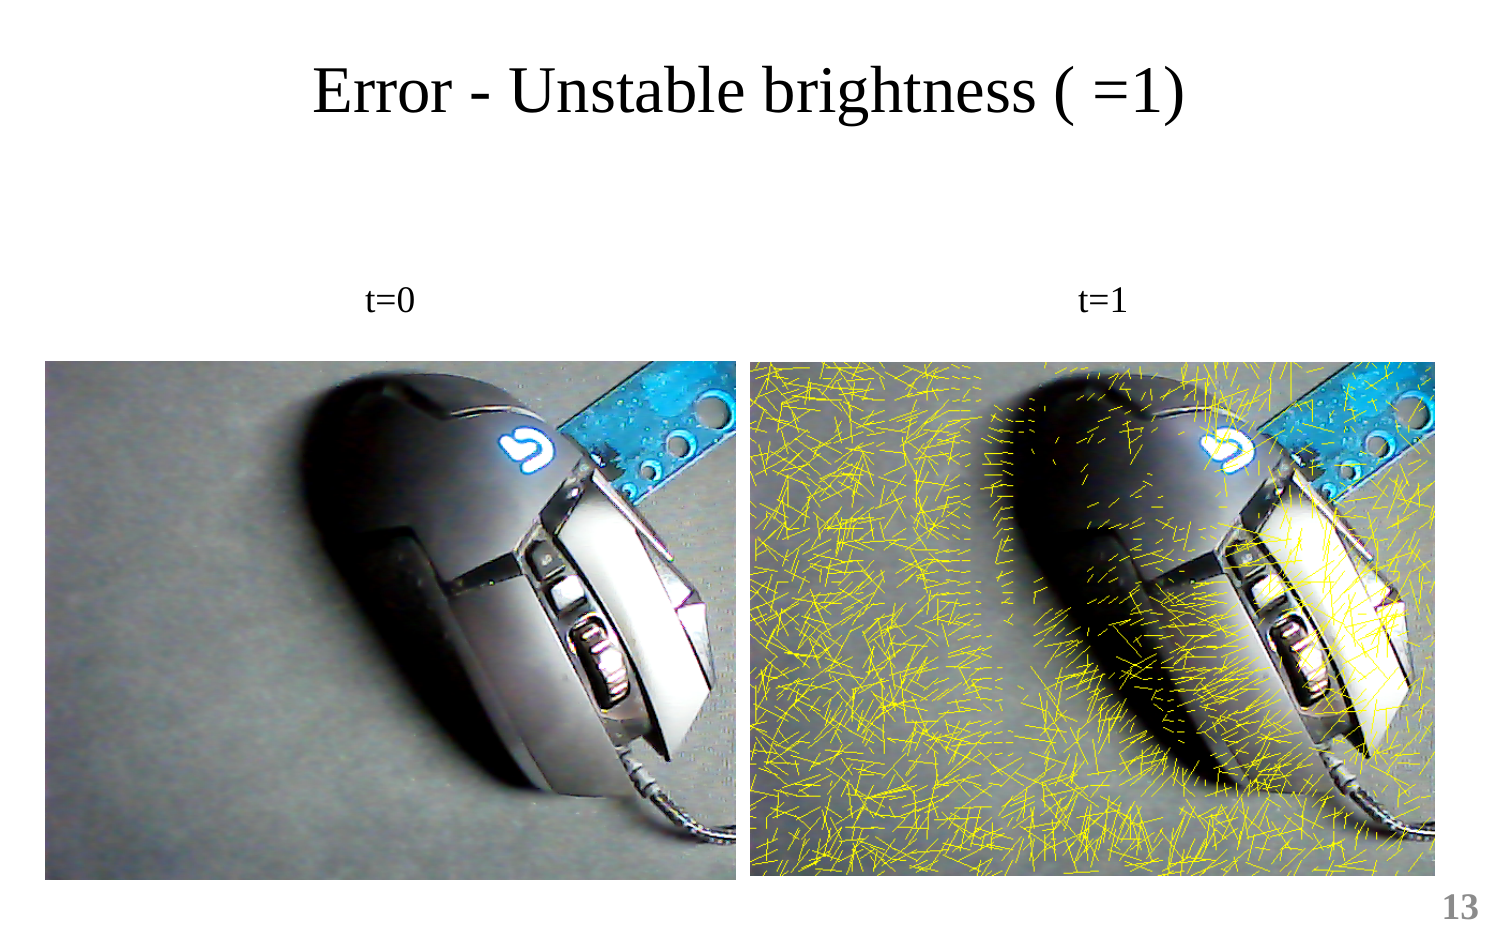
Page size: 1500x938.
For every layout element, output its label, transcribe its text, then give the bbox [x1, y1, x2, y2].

text_box t=1 [1063, 267, 1144, 328]
text_box t=0 [350, 267, 431, 328]
picture [45, 361, 736, 880]
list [749, 361, 1435, 876]
slide_number 13 [1144, 879, 1495, 930]
